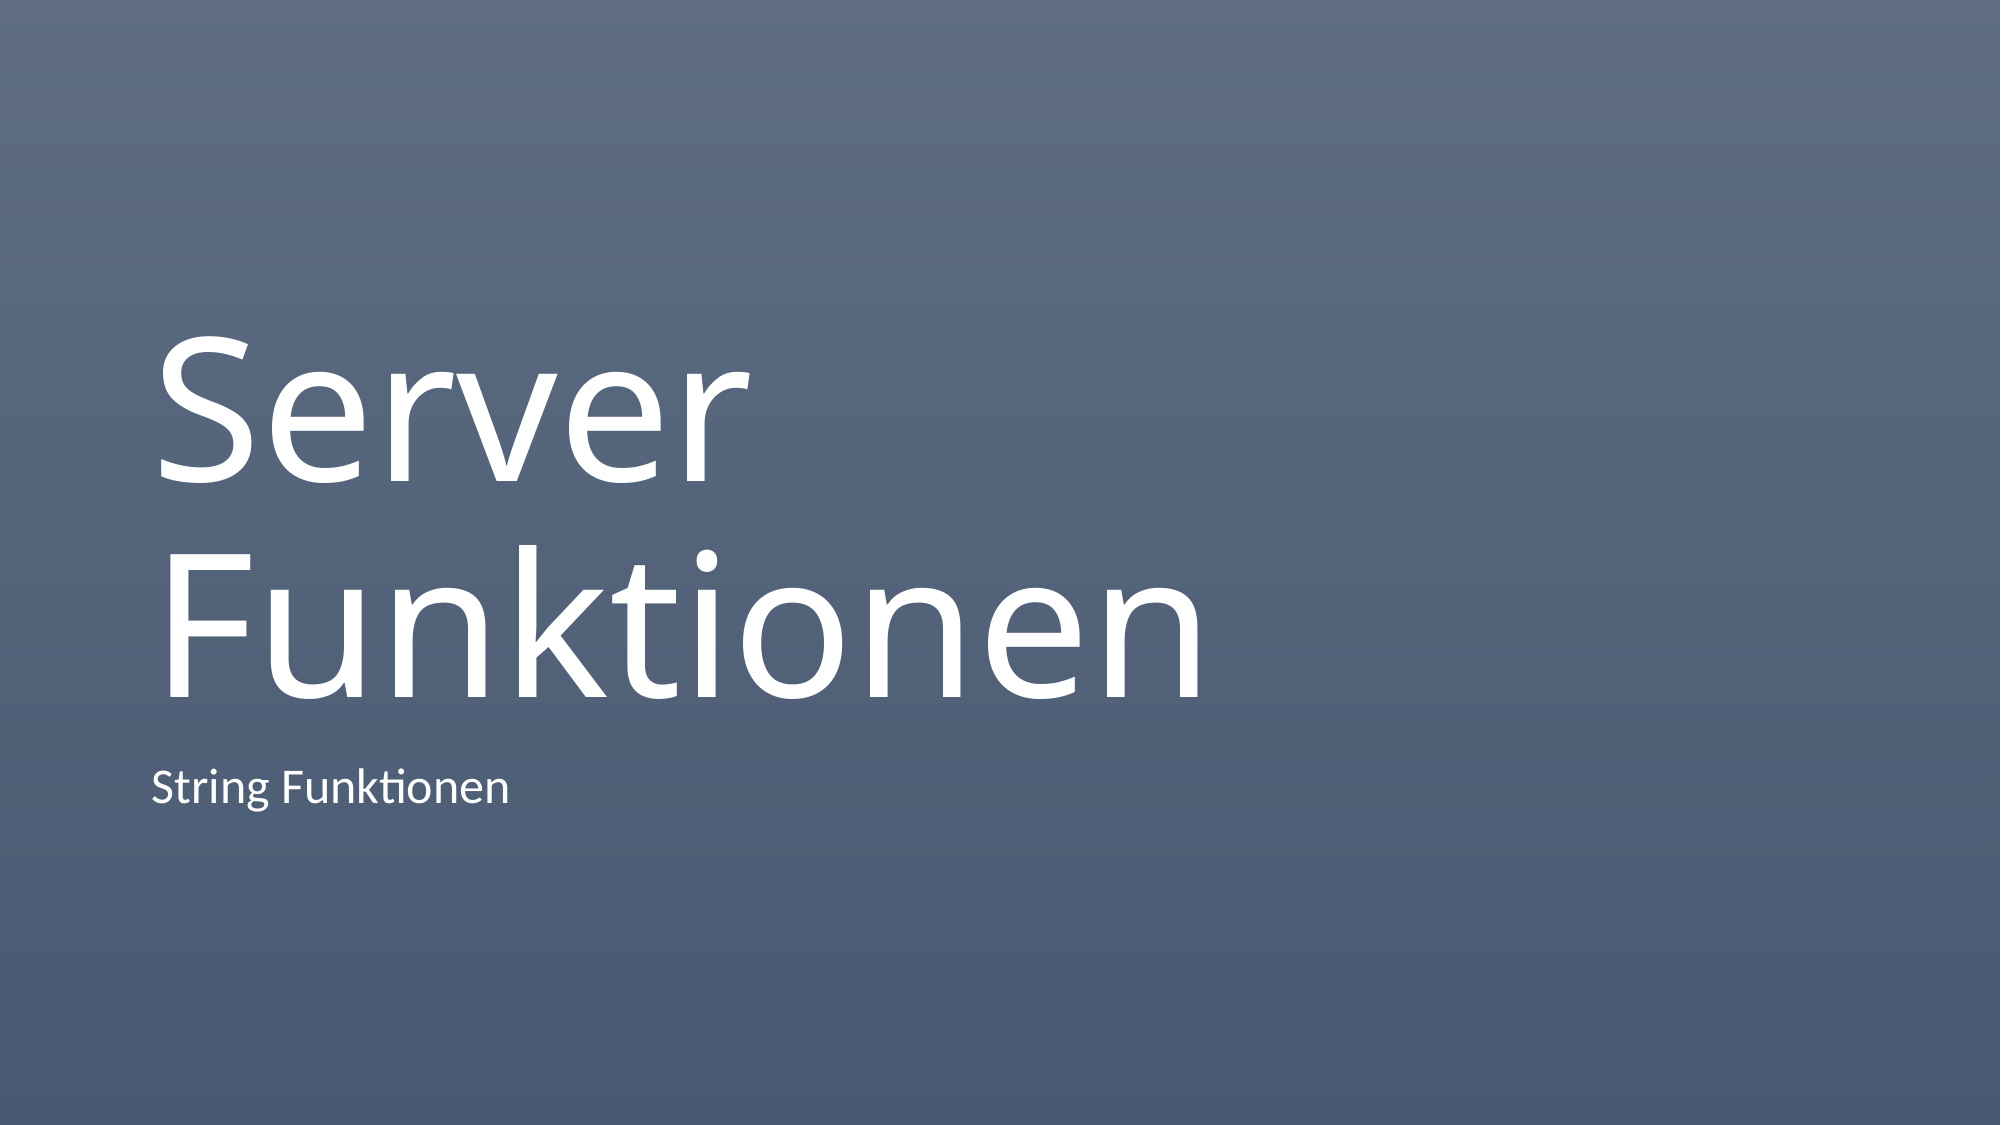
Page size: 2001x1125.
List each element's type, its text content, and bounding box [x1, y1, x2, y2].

list String Funktionen [136, 752, 1862, 999]
title Server Funktionen [136, 280, 1862, 749]
